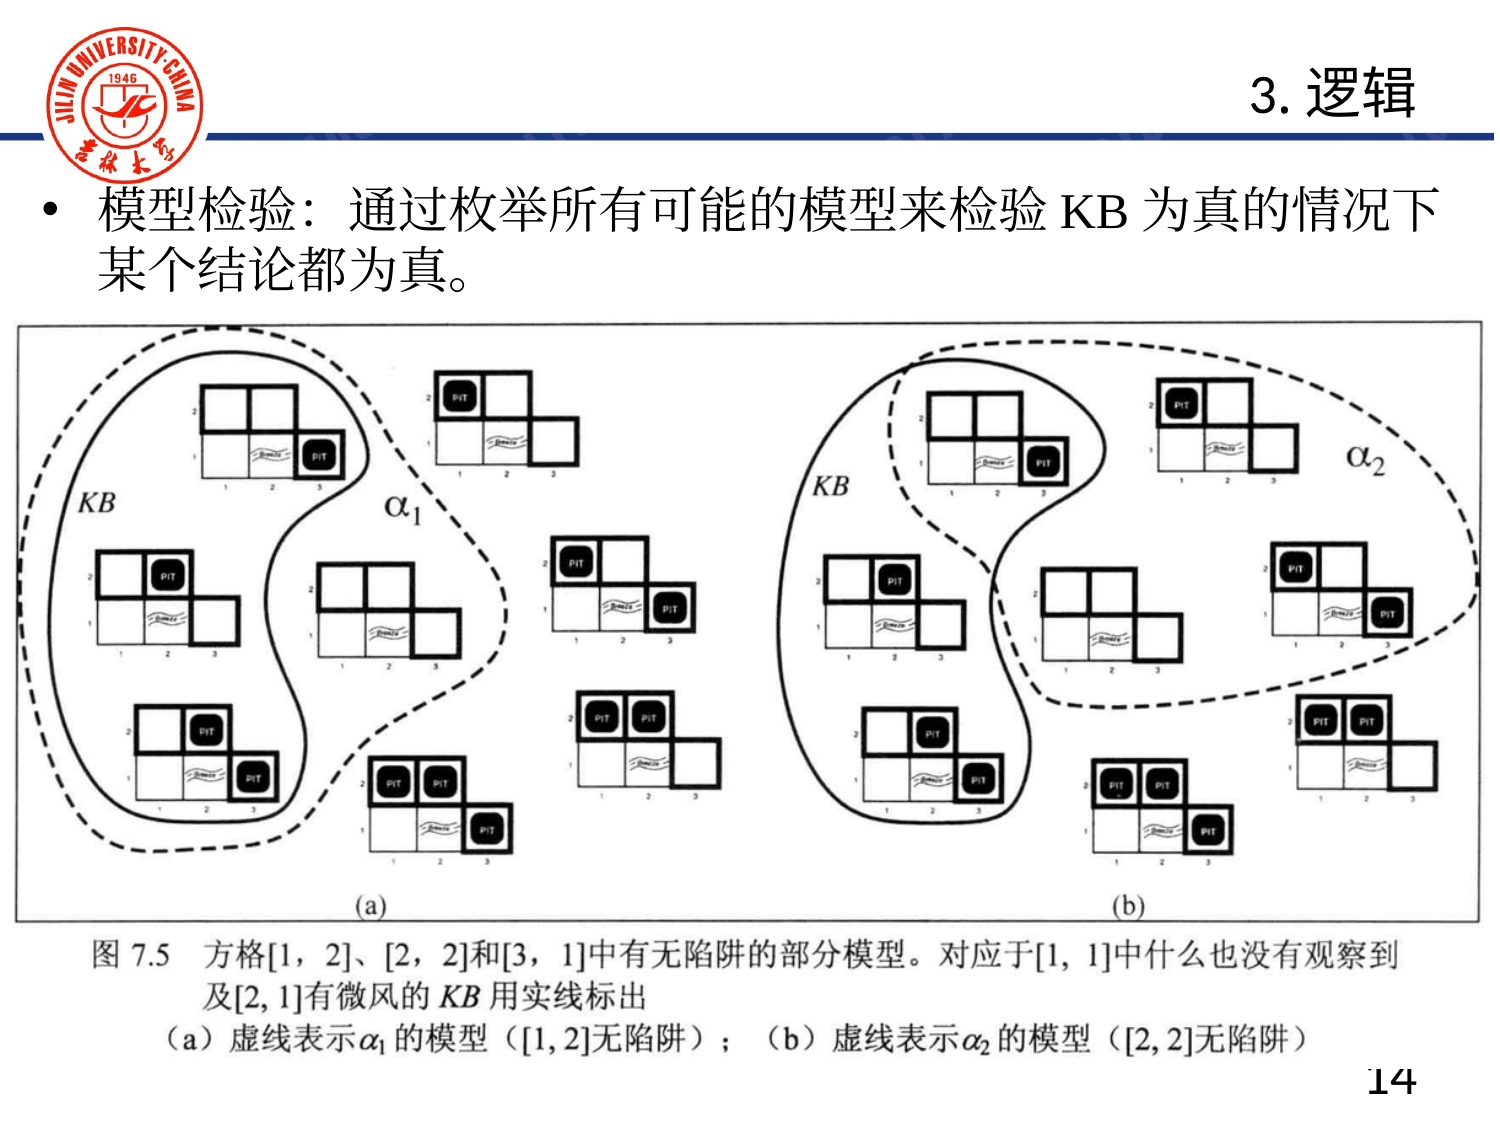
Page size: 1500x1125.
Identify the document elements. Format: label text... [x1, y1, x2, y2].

text_box 模型检验：通过枚举所有可能的模型来检验KB为真的情况下某个结论都为真。 [34, 171, 1476, 306]
picture [0, 0, 1500, 1125]
slide_number 14 [1350, 1070, 1426, 1112]
title 3.逻辑 [74, 44, 1426, 138]
